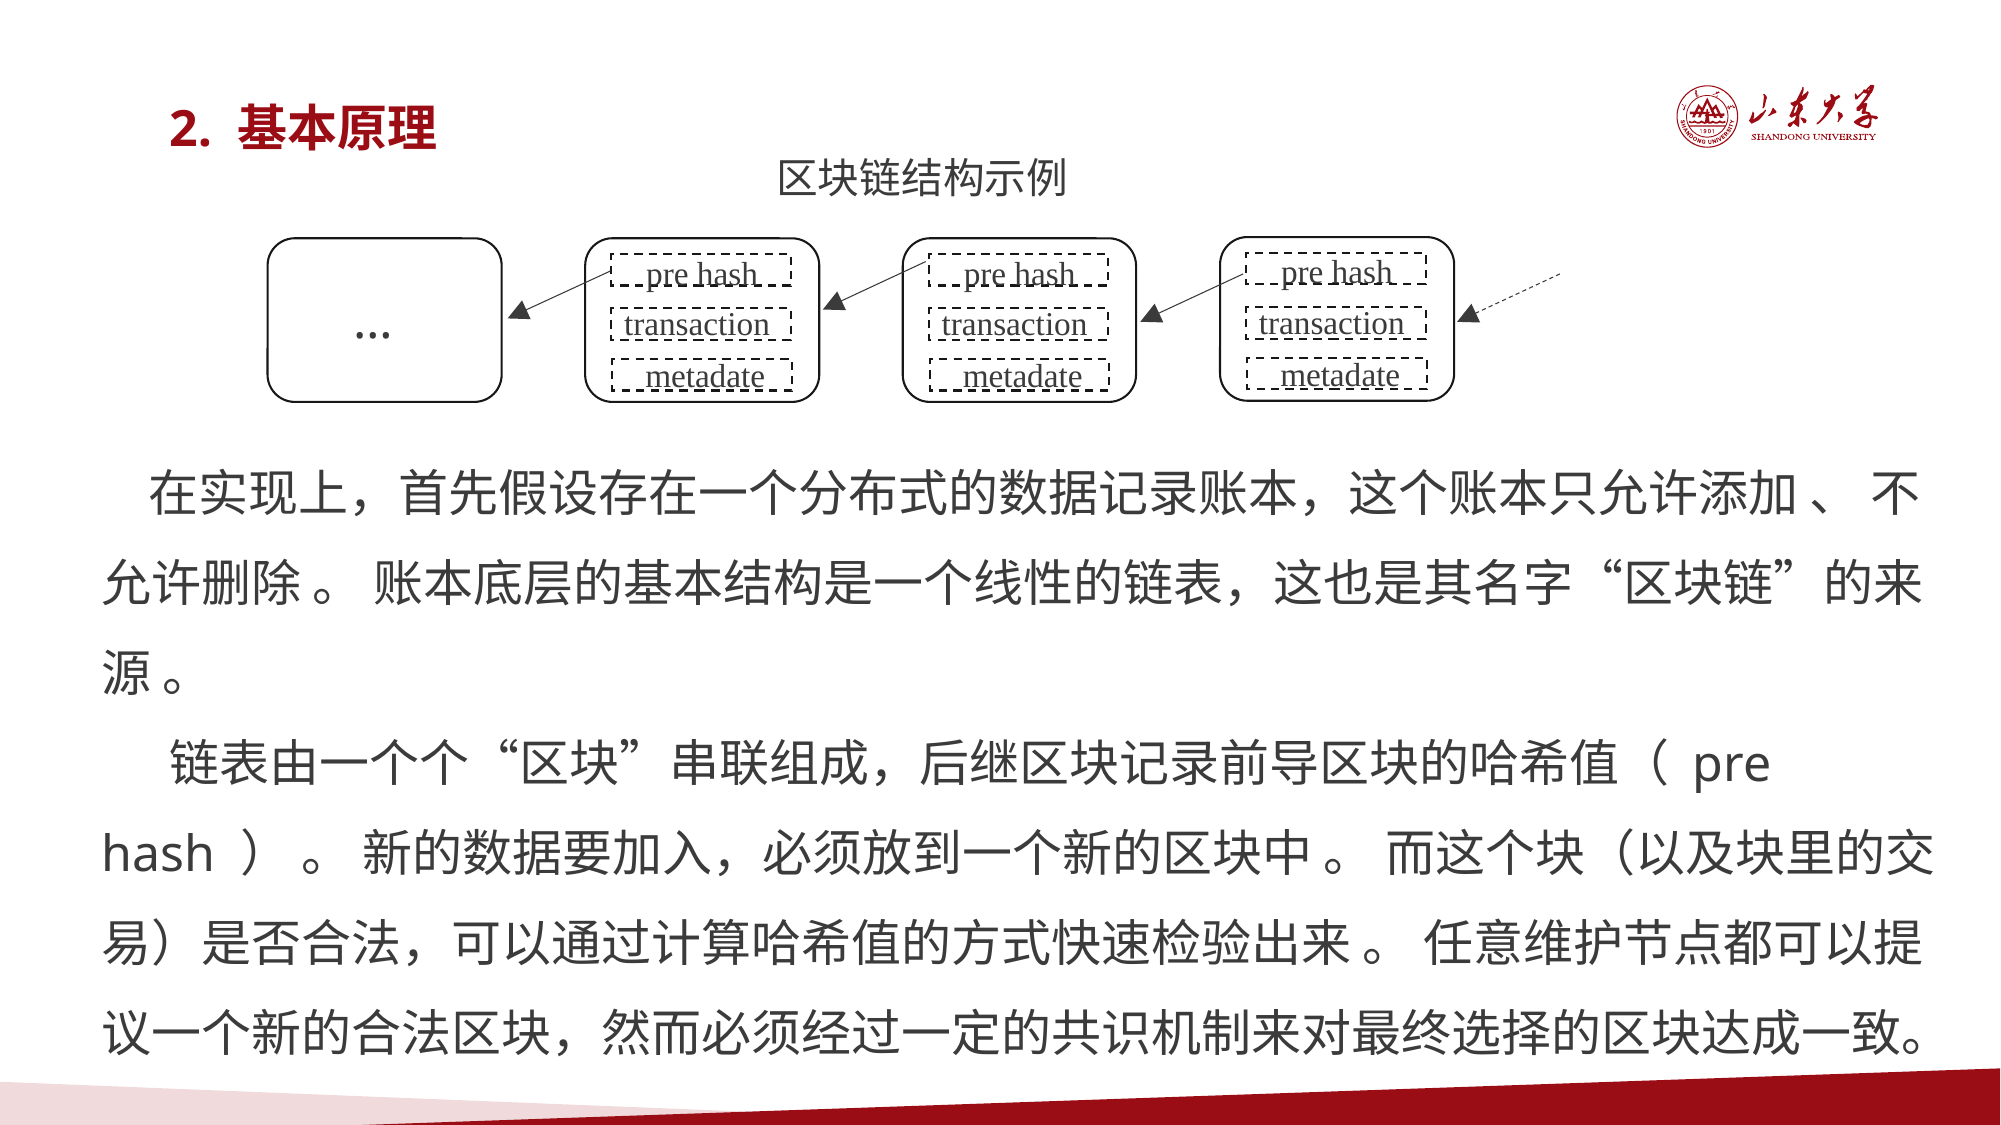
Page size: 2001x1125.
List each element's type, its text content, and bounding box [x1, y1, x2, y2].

text_box 2. 基本原理 [154, 88, 1484, 164]
text_box 在实现上，首先假设存在一个分布式的数据记录账本，这个账本只允许添加 、 不允许删除 。 账本底层的基本结构是一个线性的链表，这也是其名字“区块链”的来源 。 链表由一个个“区块”串联组成，后继区块记录前导区块的哈希值（ pre hash ） 。 新的数据要加入，必须放到一个新的区块中 。 而这个块（以及块里的交易）是否合法，可以通过计算哈希值的方式快速检验出来 。 任意维护节点都可以提议一个新的合法区块，然而必须经过一定的共识机制来对最终选择的区块达成一致。 [86, 424, 1953, 1125]
text_box 区块链结构示例 [761, 144, 1394, 210]
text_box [267, 237, 1560, 403]
